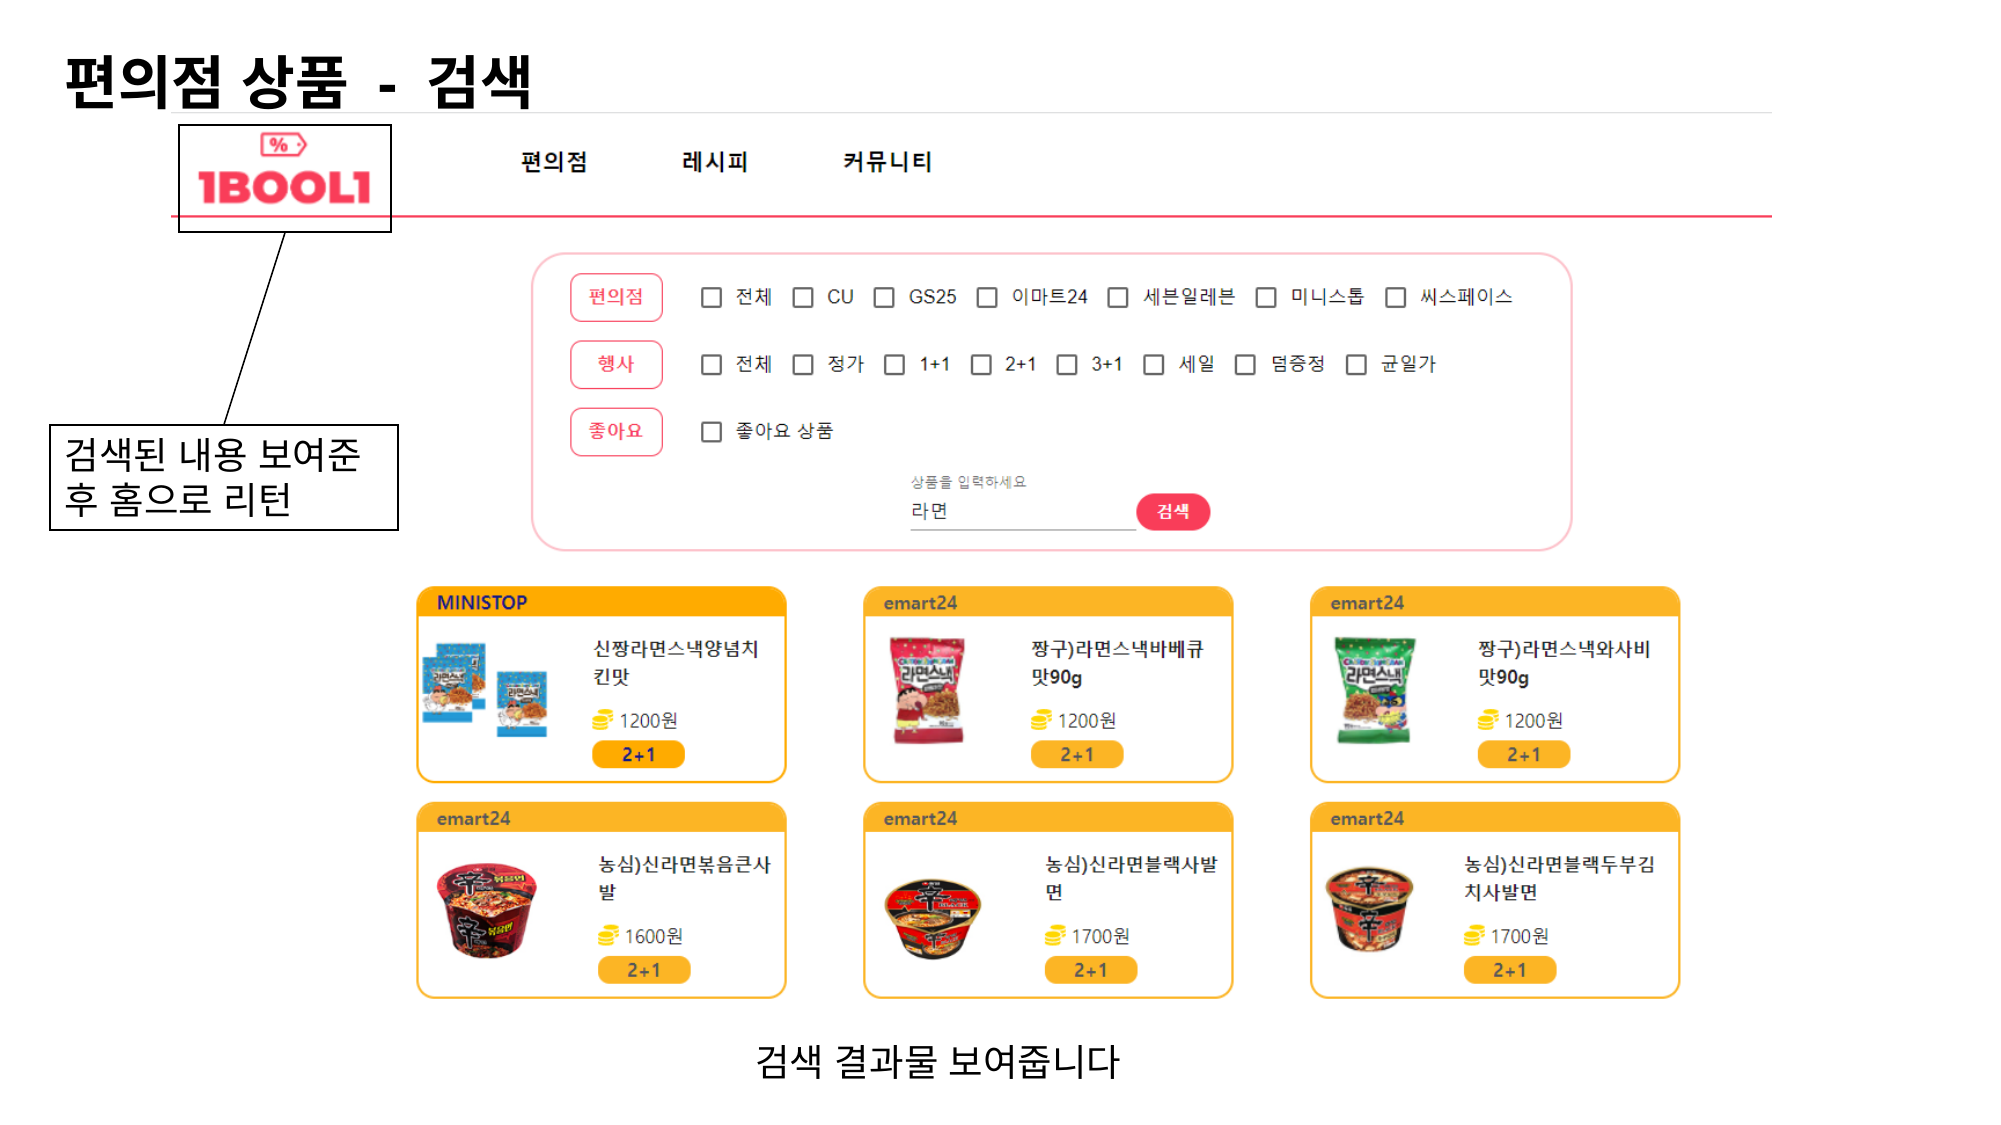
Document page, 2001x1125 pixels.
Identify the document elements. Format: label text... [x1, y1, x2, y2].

text_box 편의점 상품 - 검색 [49, 38, 679, 124]
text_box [49, 124, 399, 577]
picture [170, 111, 1772, 1014]
text_box 검색 결과물 보여줍니다 [740, 1031, 1203, 1092]
